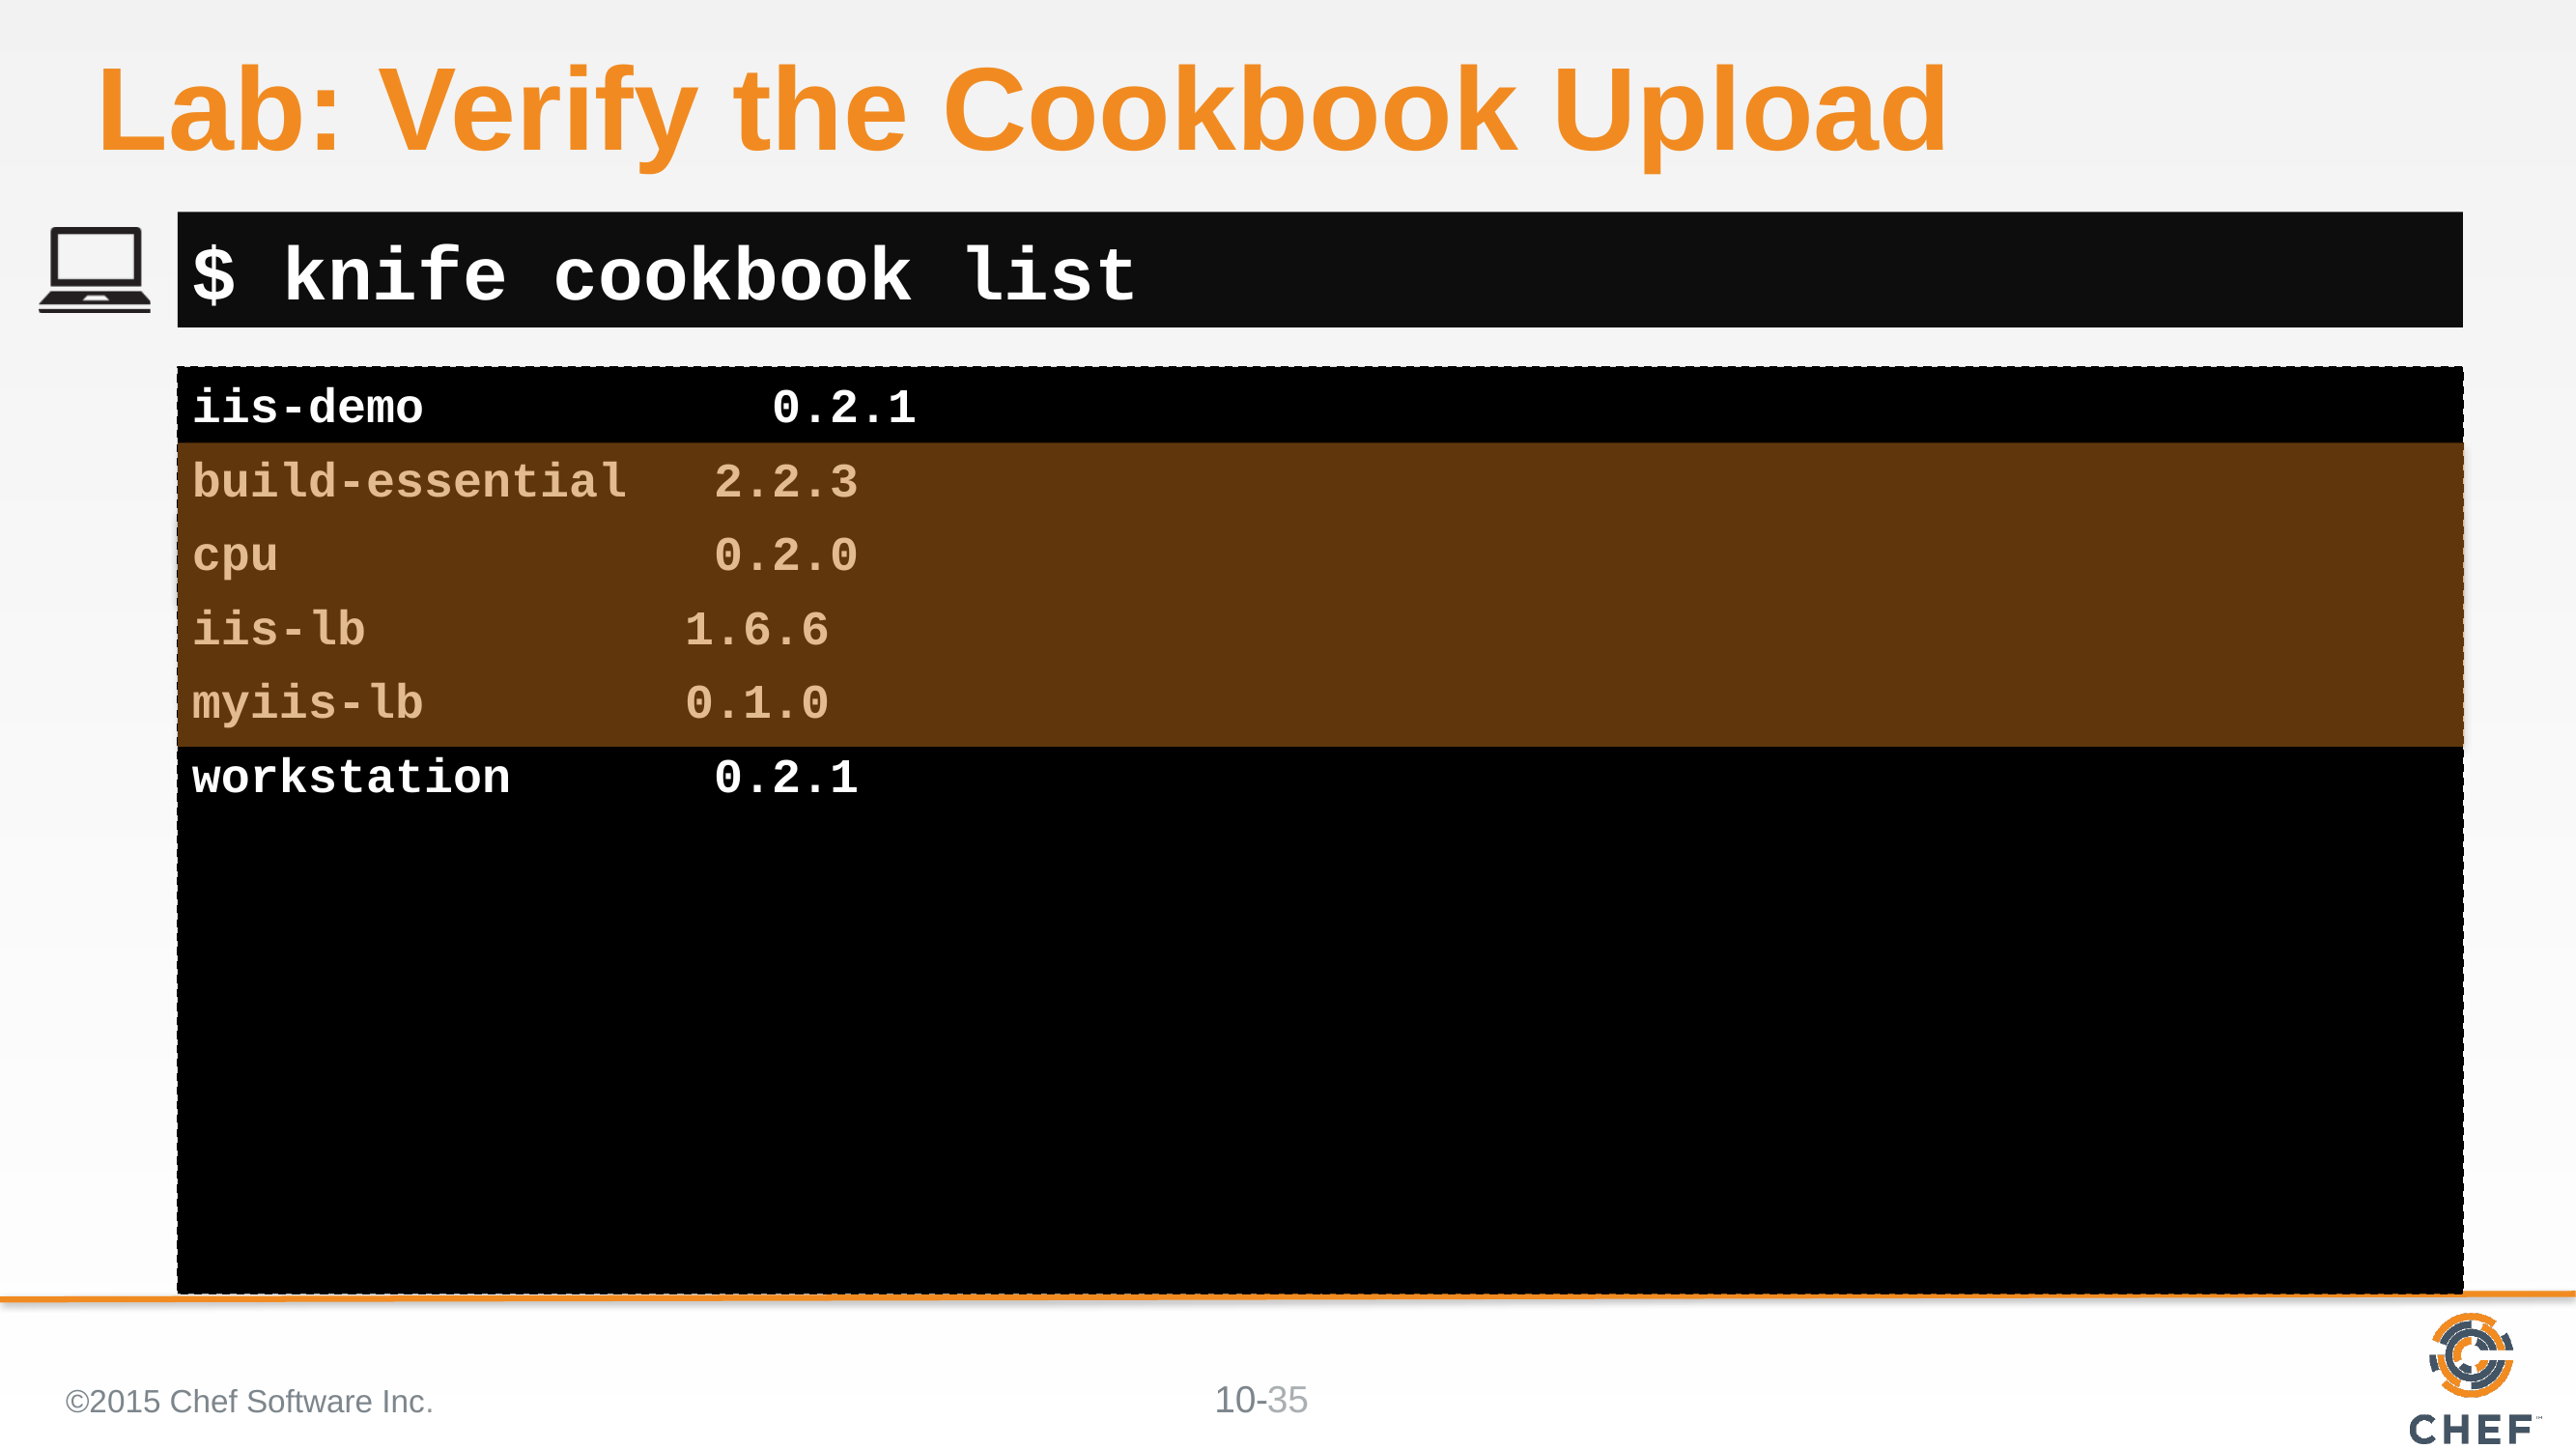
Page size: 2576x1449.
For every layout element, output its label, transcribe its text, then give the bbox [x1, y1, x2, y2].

slide_number 35 [998, 1359, 1578, 1437]
text_box [177, 442, 2465, 748]
title Lab: Verify the Cookbook Upload [96, 48, 2463, 180]
list iis-demo 0.2.1 build-essential 2.2.3 cpu 0.2.0 iis-lb 1.6.6 myiis-lb 0.1.0 workstation 0.2.1 [177, 755, 2464, 1294]
list iis-demo 0.2.1 build-essential 2.2.3 cpu 0.2.0 iis-lb 1.6.6 myiis-lb 0.1.0 workstation 0.2.1 [177, 366, 2464, 440]
footer ©2015 Chef Software Inc. [51, 1359, 952, 1440]
picture [2399, 1297, 2550, 1449]
list $ knife cookbook list [177, 212, 2463, 327]
